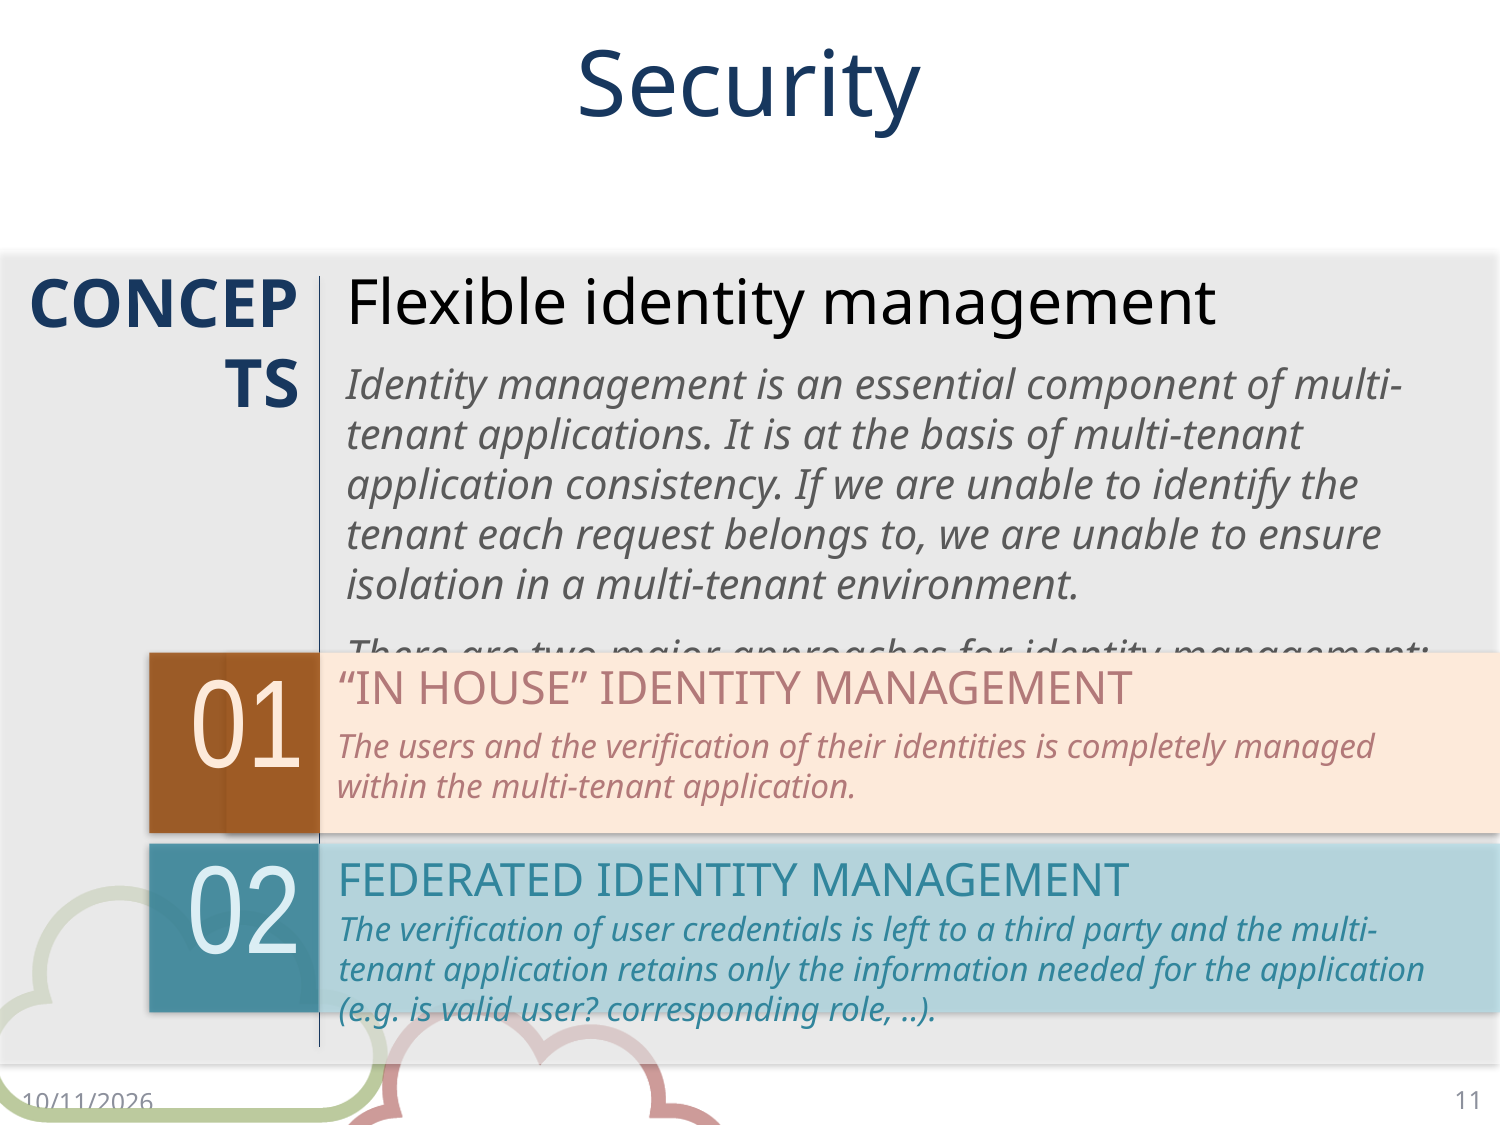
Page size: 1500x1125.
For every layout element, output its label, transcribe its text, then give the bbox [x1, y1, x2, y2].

text_box Flexible identity management Identity management is an essential component of multi-tenant applications. It is at the basis of multi-tenant application consistency. If we are unable to identify the tenant each request belongs to, we are unable to ensure isolation in a multi-tenant environment. There are two major approaches for identity management: [331, 254, 1449, 633]
text_box CONCEPTS [2, 253, 315, 429]
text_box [148, 821, 1500, 1013]
title Security [0, 0, 1499, 174]
text_box [0, 249, 1500, 1065]
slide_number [6, 1073, 357, 1125]
slide_number 11 [1147, 1071, 1498, 1125]
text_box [148, 634, 1500, 821]
